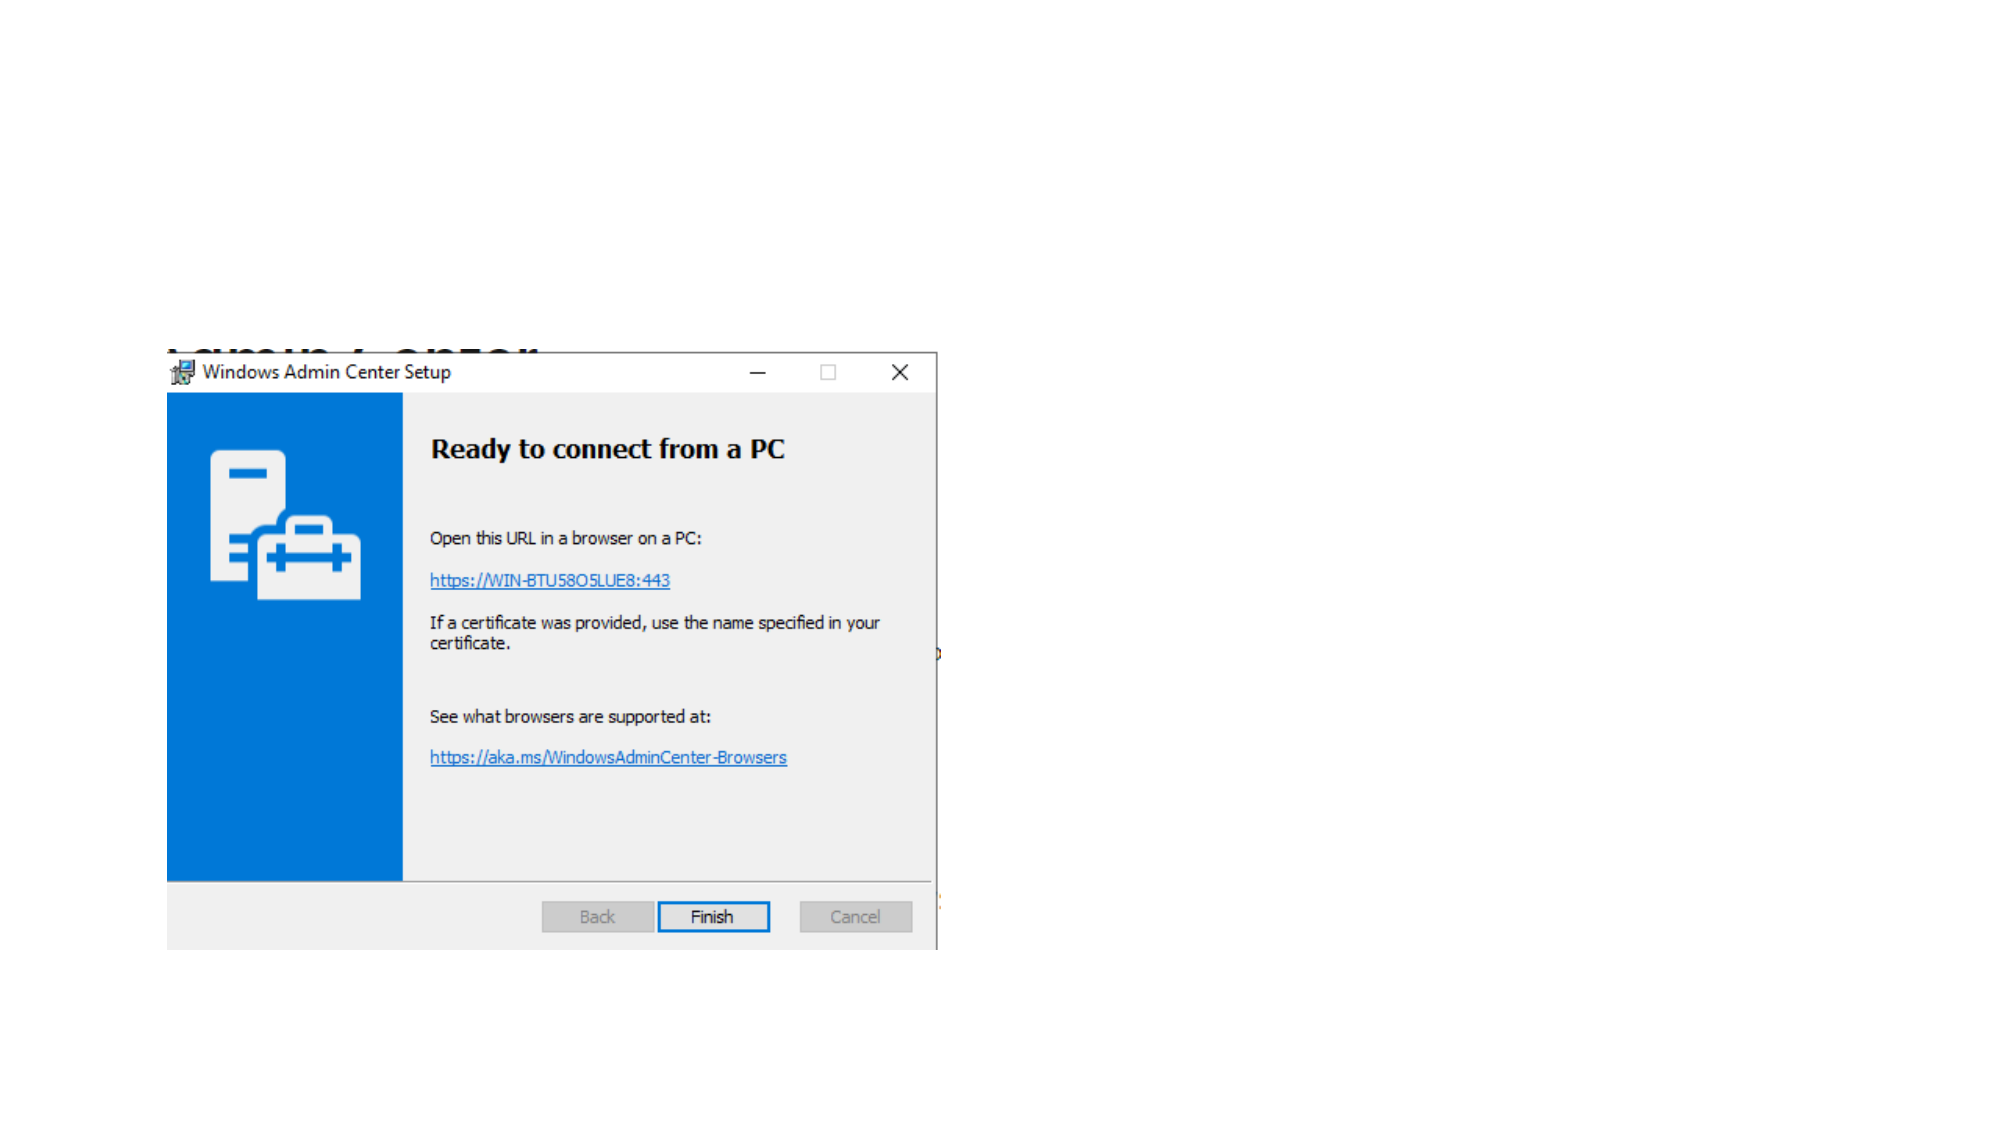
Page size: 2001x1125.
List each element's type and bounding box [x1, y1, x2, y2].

list [167, 349, 941, 950]
